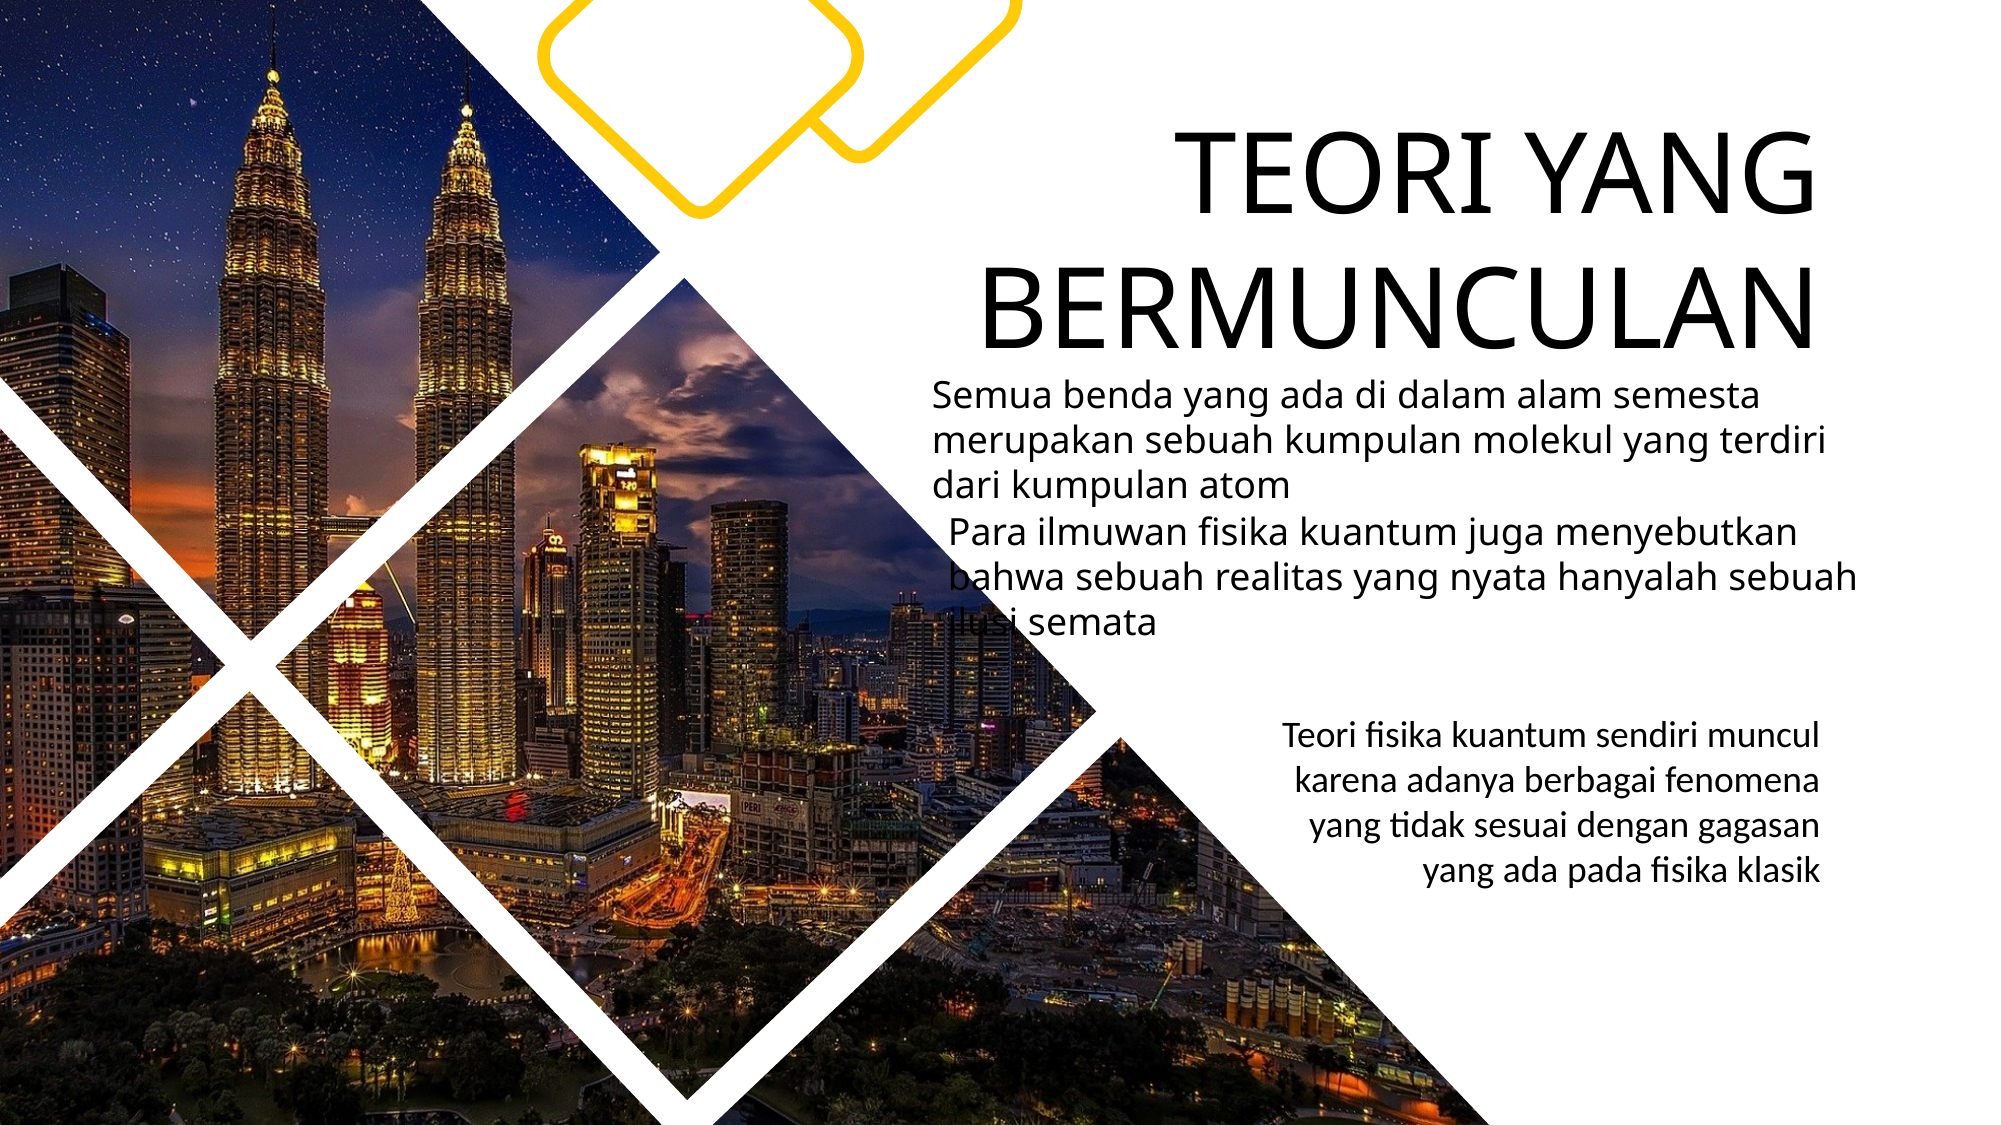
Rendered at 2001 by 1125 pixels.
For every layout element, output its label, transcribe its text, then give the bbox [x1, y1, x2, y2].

text_box Semua benda yang ada di dalam alam semesta merupakan sebuah kumpulan molekul yang terdiri dari kumpulan atom [1490, 363, 1917, 500]
text_box Teori fisika kuantum sendiri muncul karena adanya berbagai fenomena yang tidak sesuai dengan gagasan yang ada pada fisika klasik [1490, 702, 1836, 897]
text_box TEORI YANG BERMUNCULAN [1490, 93, 1836, 363]
picture [0, 0, 1490, 1125]
text_box Para ilmuwan fisika kuantum juga menyebutkan bahwa sebuah realitas yang nyata hanyalah sebuah ilusi semata [1490, 500, 1933, 650]
